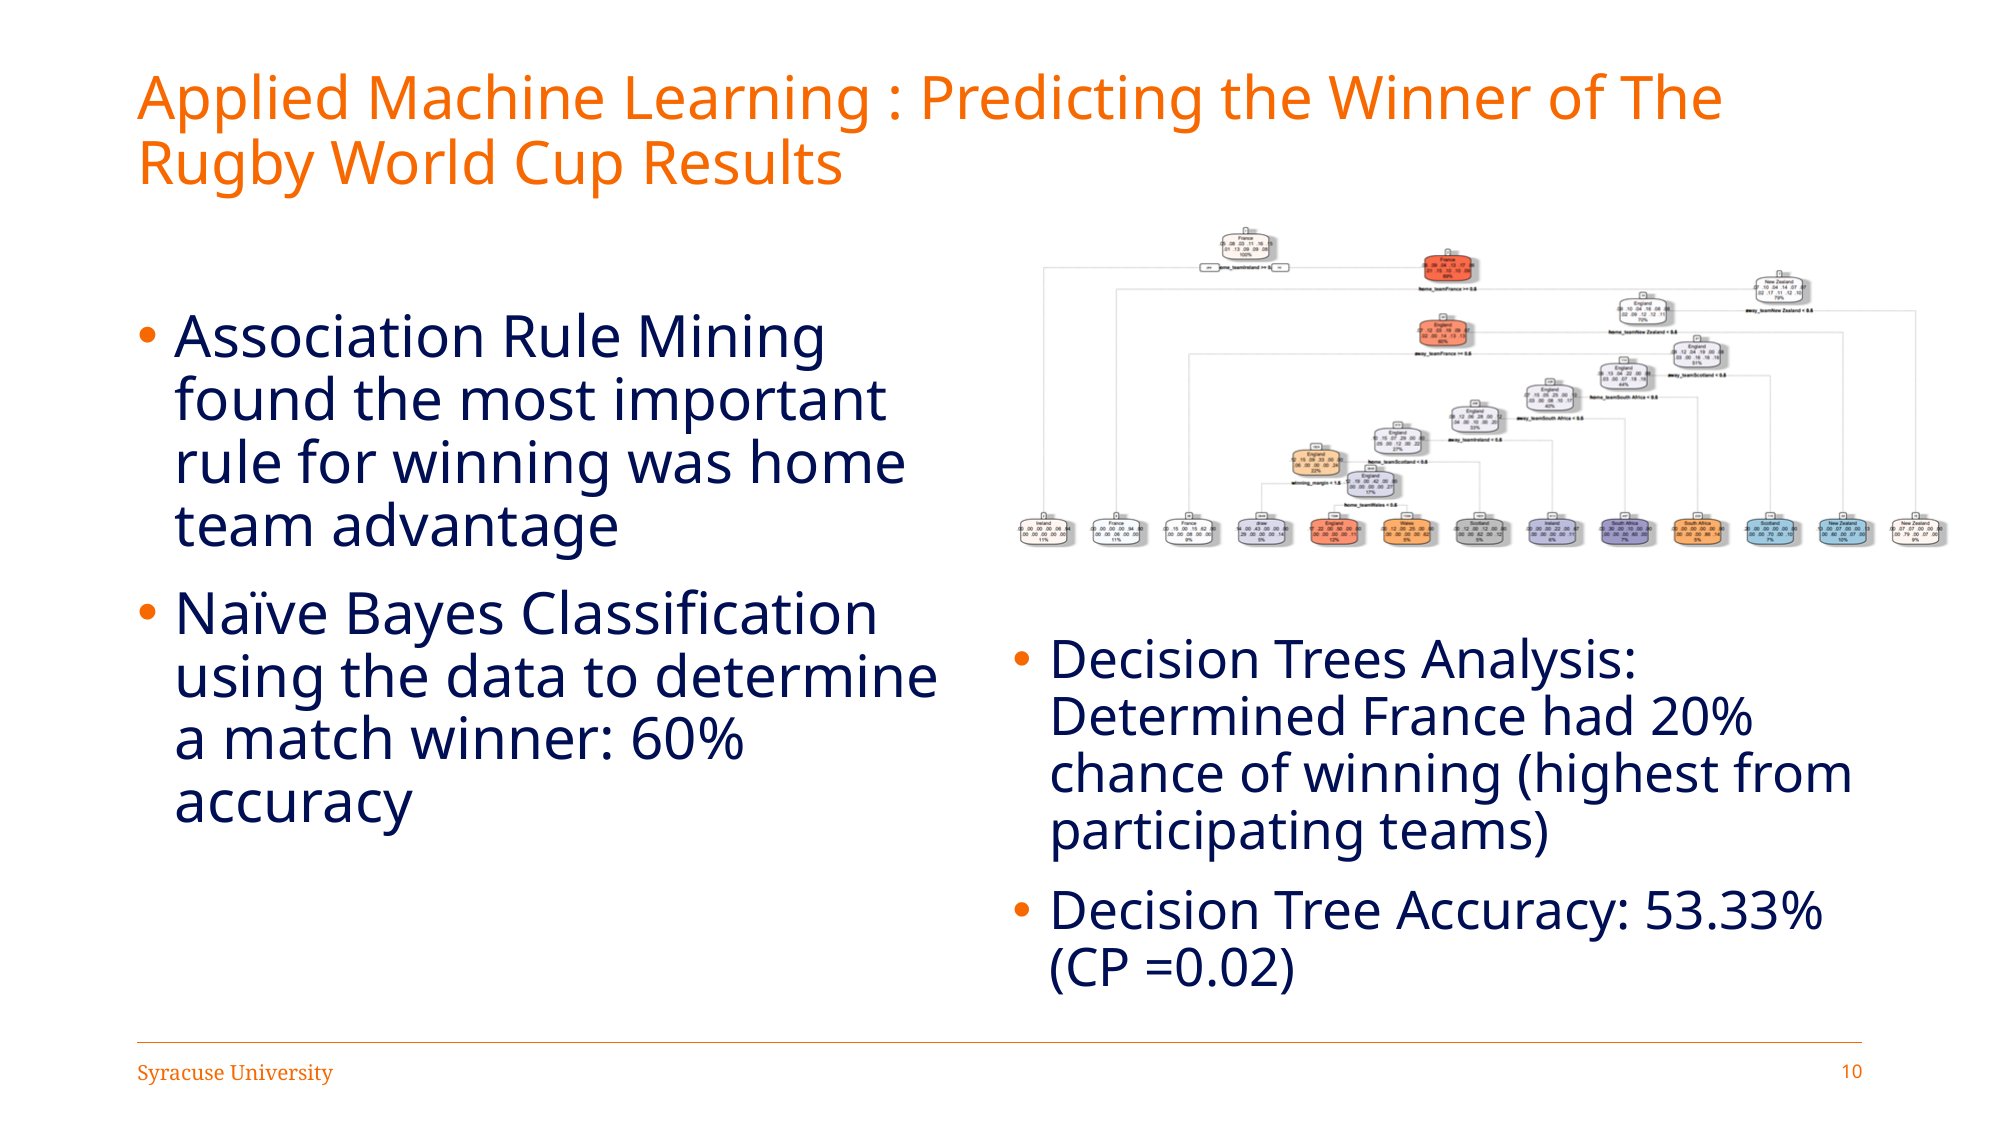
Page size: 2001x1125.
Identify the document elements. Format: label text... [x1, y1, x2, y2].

title Applied Machine Learning : Predicting the Winner of The Rugby World Cup Results [137, 59, 1863, 278]
list Association Rule Mining found the most important rule for winning was home team advantage Naïve Bayes Classification using the data to determine a match winner: 60% accuracy [137, 299, 988, 1014]
picture [987, 194, 1963, 563]
list Decision Trees Analysis: Determined France had 20% chance of winning (highest from participating teams) Decision Tree Accuracy: 53.33% (CP =0.02) [1012, 563, 1863, 1014]
